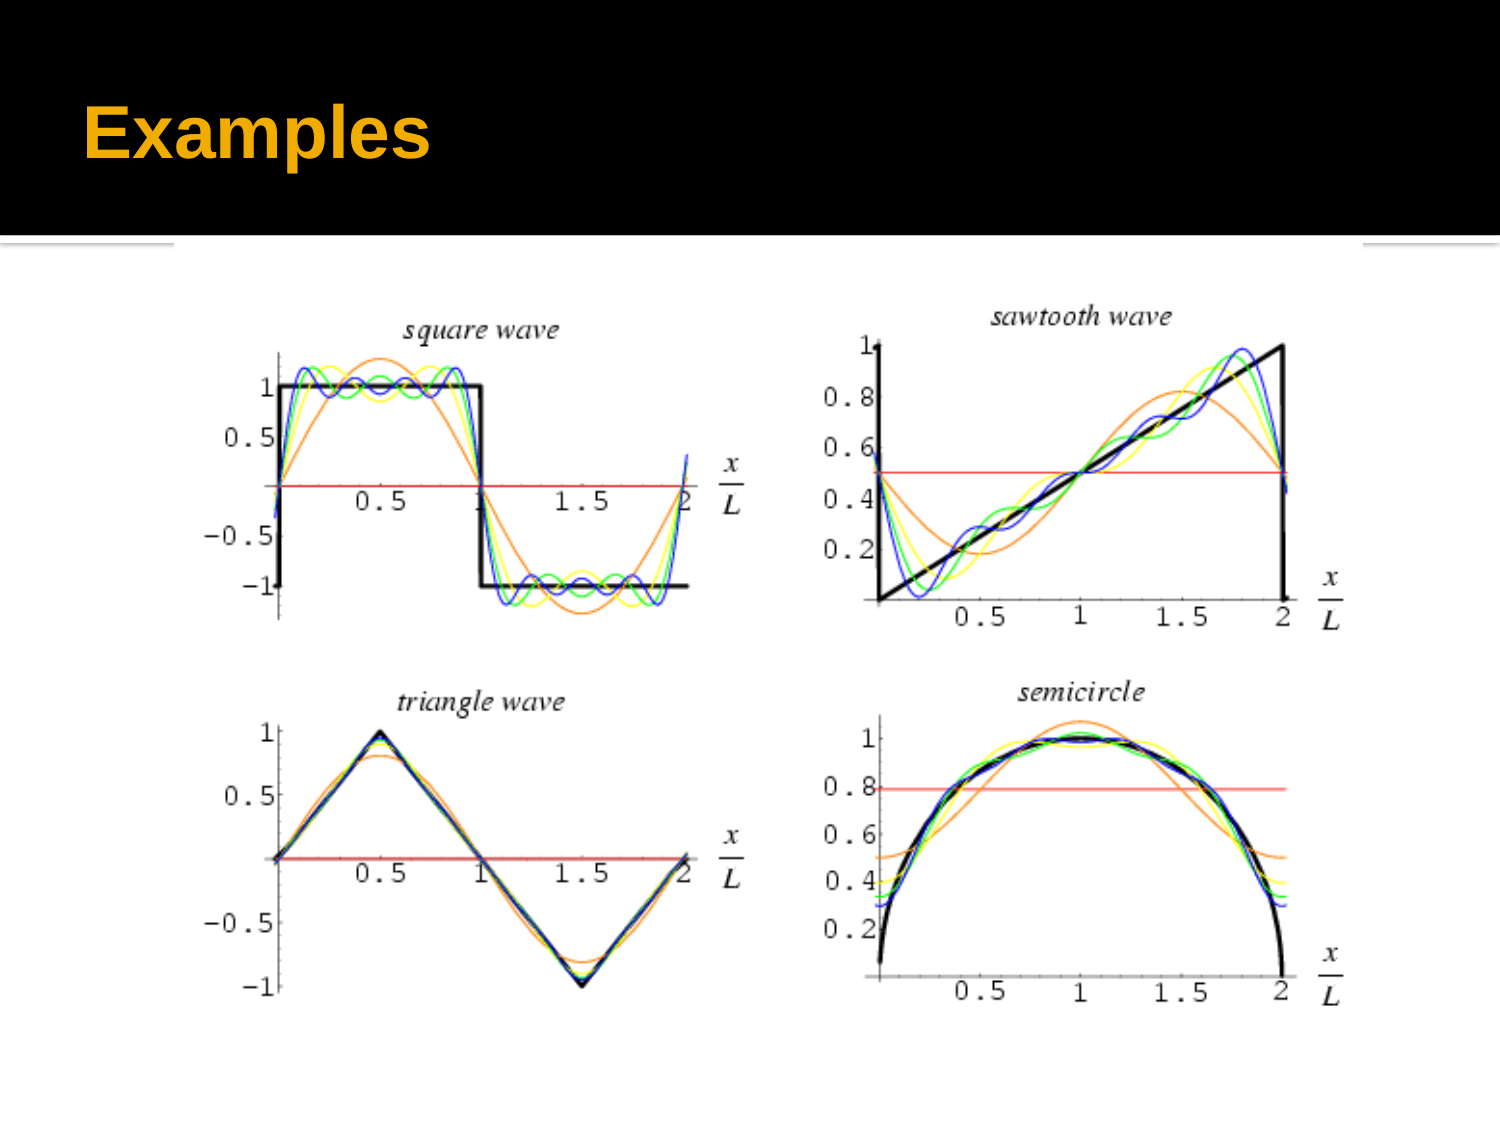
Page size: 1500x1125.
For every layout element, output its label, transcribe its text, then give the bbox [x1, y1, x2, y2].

picture [174, 237, 1363, 1033]
title Examples [74, 24, 1426, 232]
